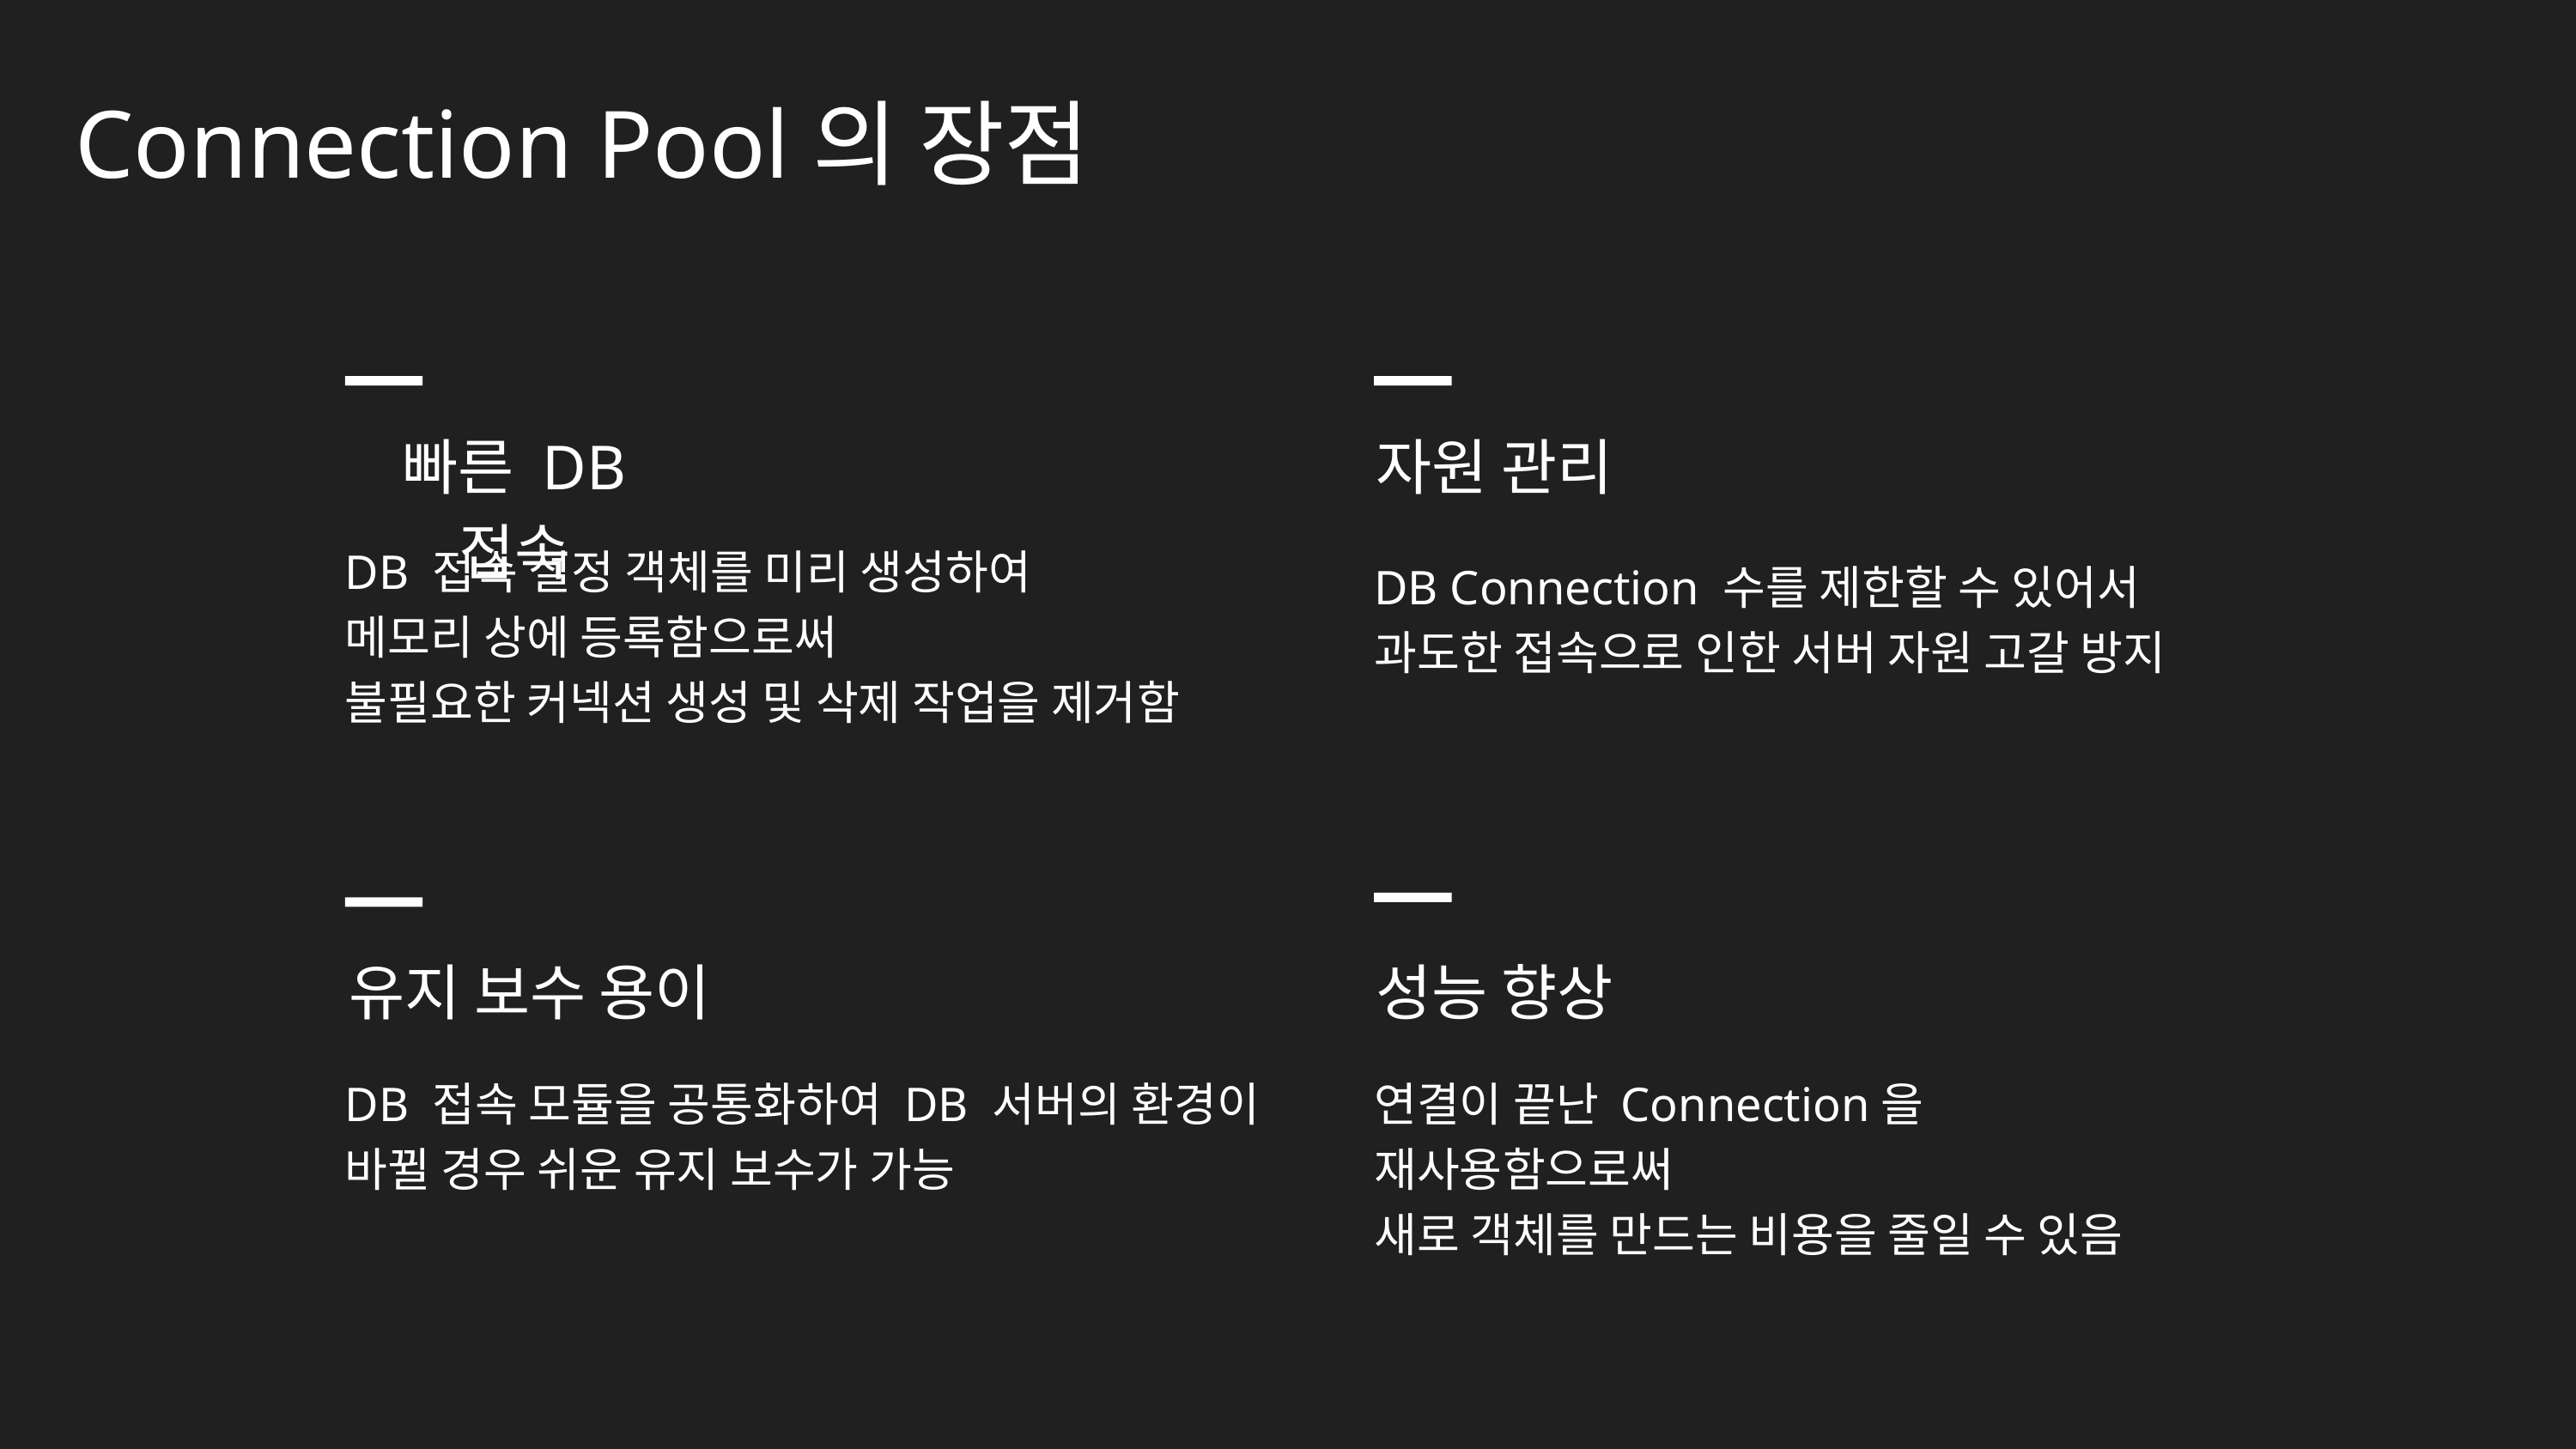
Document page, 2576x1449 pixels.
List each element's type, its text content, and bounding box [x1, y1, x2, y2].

text_box 성능 향상 [1374, 941, 1615, 1028]
text_box Connection Pool의 장점 [75, 94, 1742, 197]
text_box 빠른 DB 접속 [344, 416, 684, 533]
text_box DB Connection 수를 제한할 수 있어서 과도한 접속으로 인한 서버 자원 고갈 방지 [1374, 549, 2180, 679]
text_box DB 접속 모듈을 공통화하여 DB 서버의 환경이 바뀔 경우 쉬운 유지 보수가 가능 [344, 1065, 1267, 1197]
text_box 자원 관리 [1374, 416, 1615, 502]
text_box 연결이 끝난 Connection을 재사용함으로써 새로 객체를 만드는 비용을 줄일 수 있음 [1374, 1065, 2232, 1261]
text_box DB 접속 설정 객체를 미리 생성하여 메모리 상에 등록함으로써 불필요한 커넥션 생성 및 삭제 작업을 제거함 [344, 533, 1194, 730]
text_box 유지 보수 용이 [344, 941, 715, 1028]
